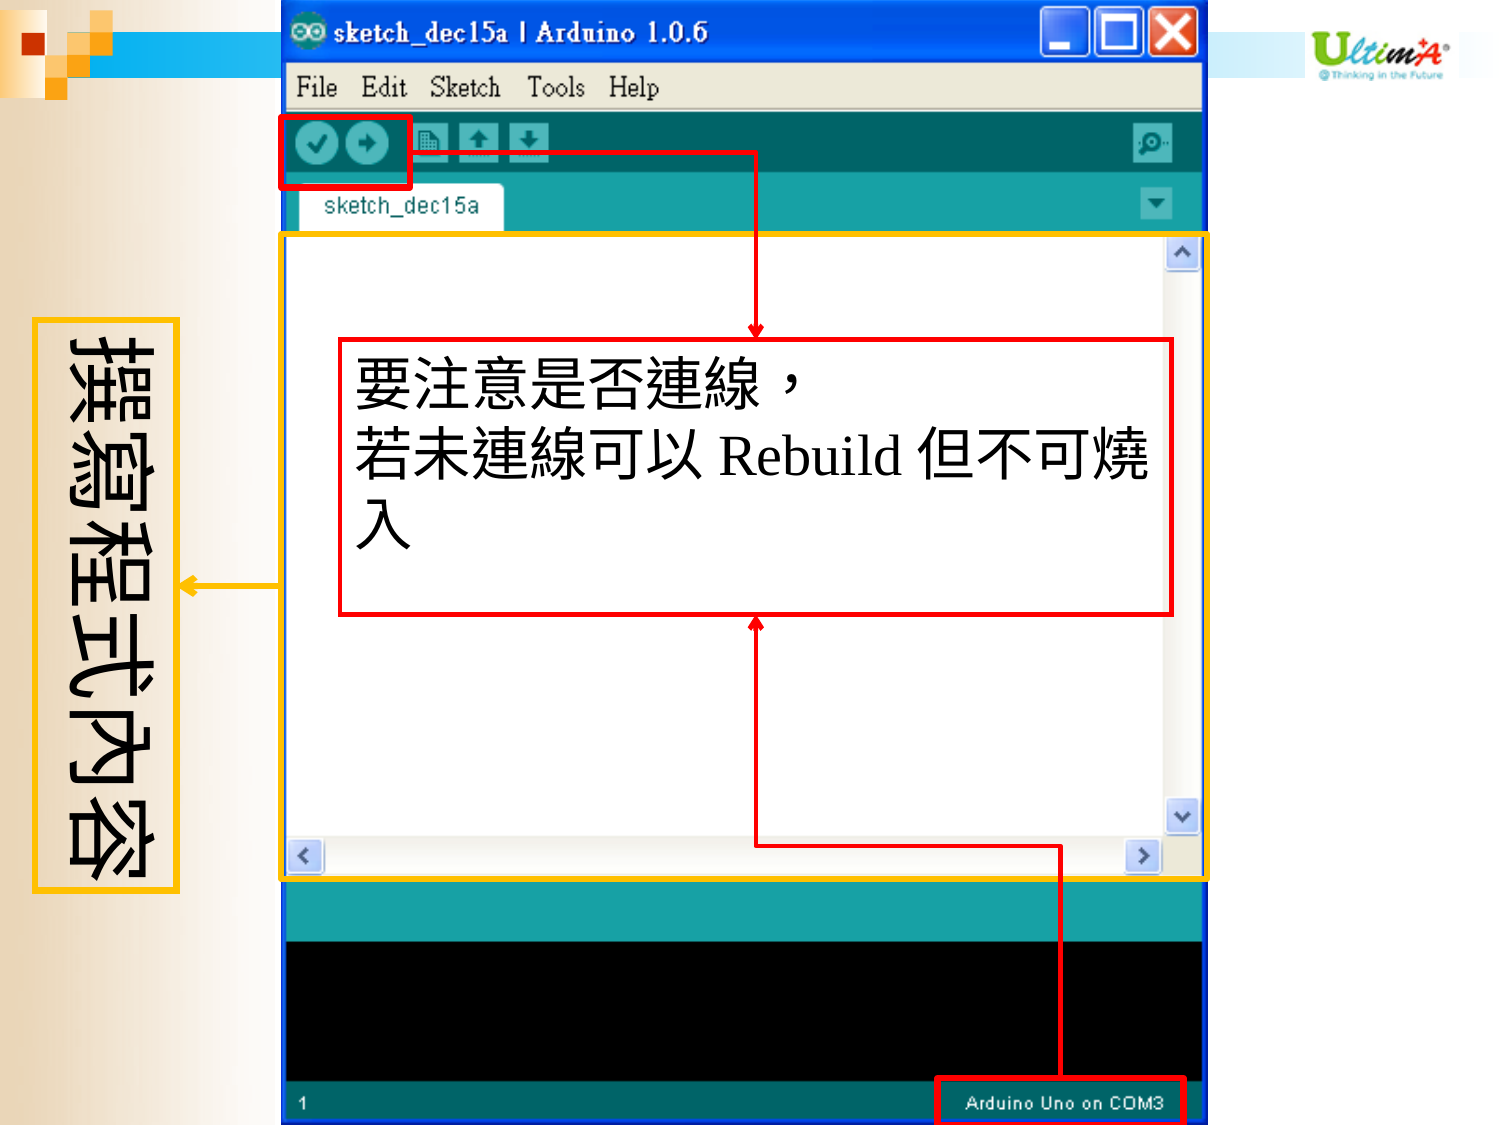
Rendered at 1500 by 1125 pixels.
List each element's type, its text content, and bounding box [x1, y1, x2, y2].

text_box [409, 152, 757, 341]
picture [1305, 30, 1459, 81]
text_box 撰寫程式內容 [35, 320, 177, 891]
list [281, 0, 1208, 1125]
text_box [675, 692, 1142, 998]
